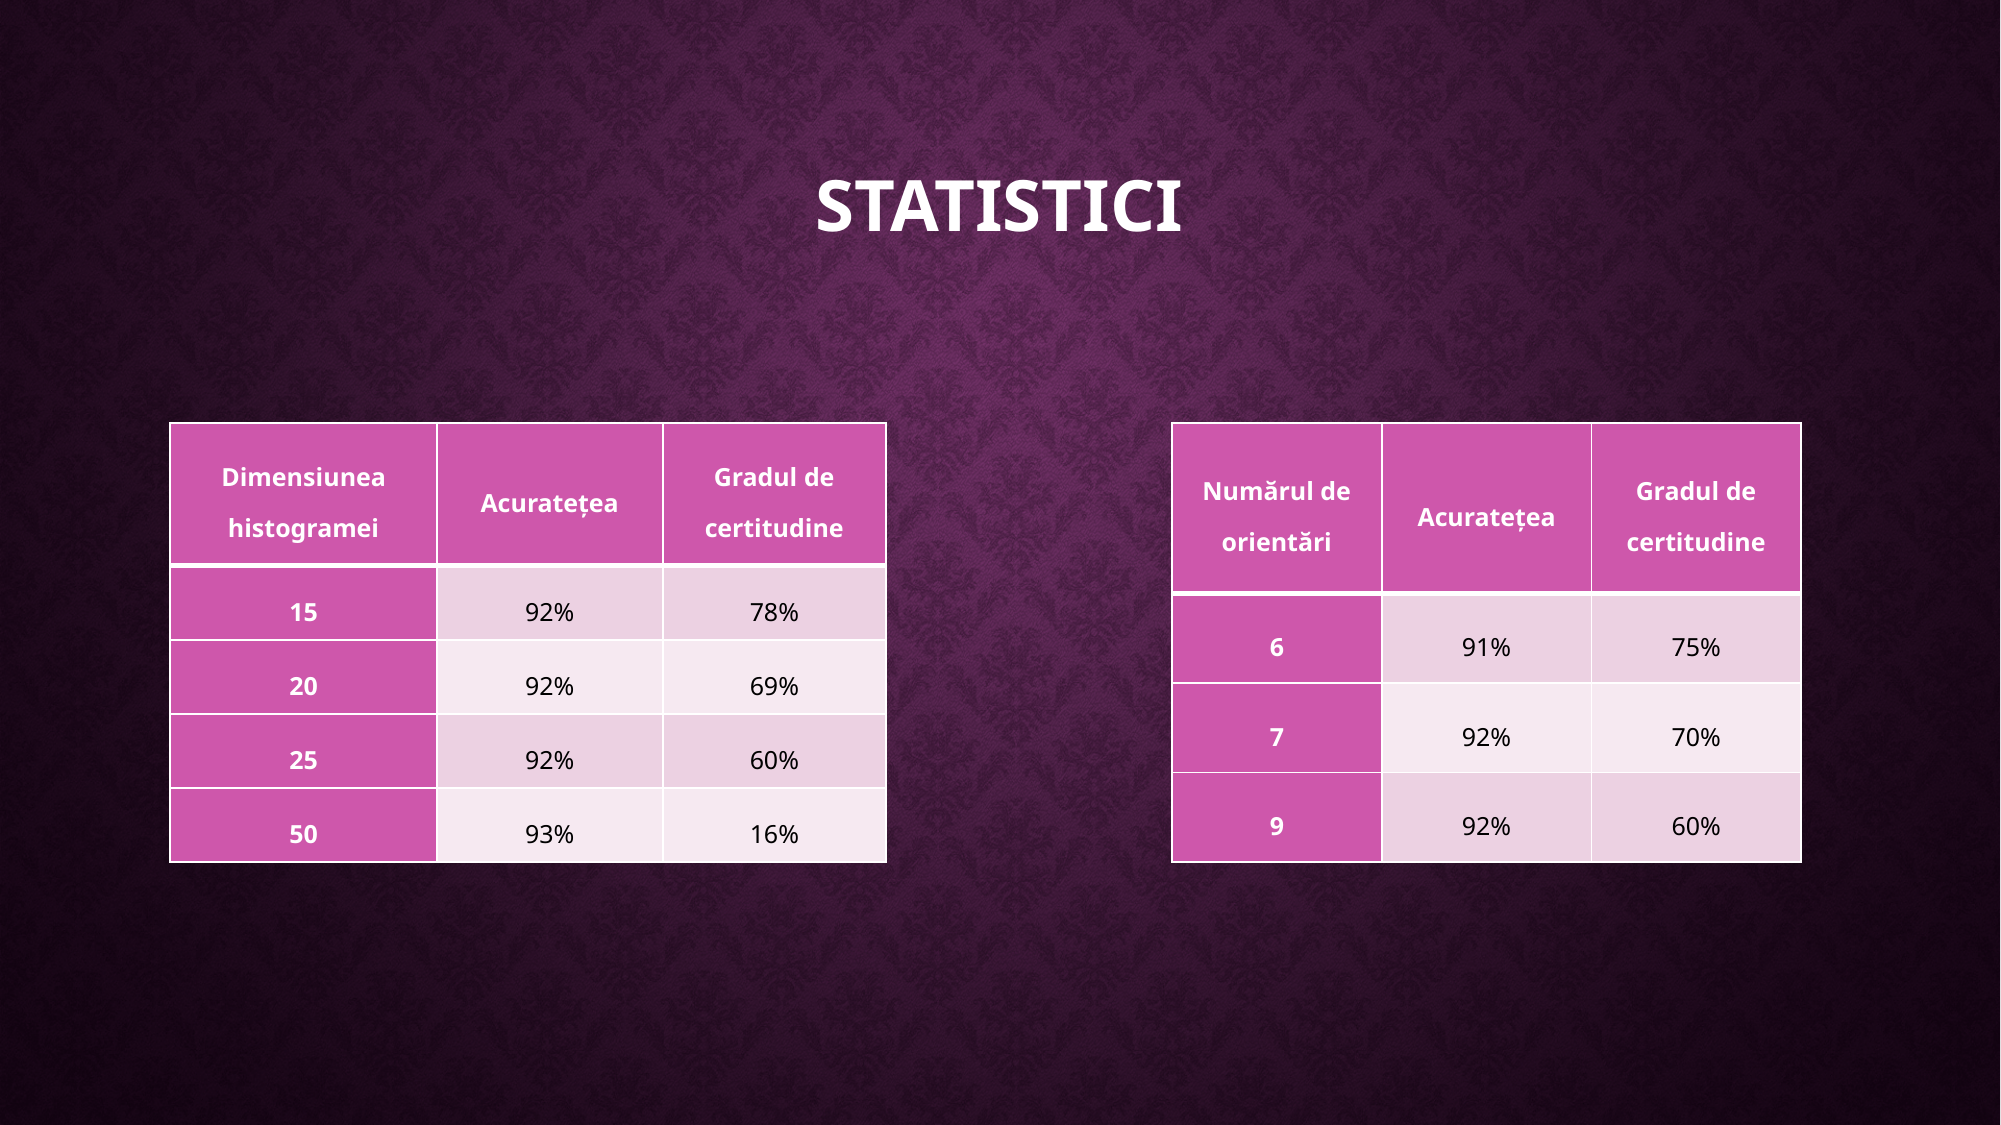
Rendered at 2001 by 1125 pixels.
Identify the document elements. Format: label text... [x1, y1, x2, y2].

table_cell 70% [1592, 684, 1800, 772]
table_cell 92% [438, 641, 662, 713]
table_cell 92% [438, 715, 662, 787]
table_cell 20 [171, 641, 436, 713]
table_cell 91% [1383, 596, 1591, 682]
table_cell 78% [664, 568, 885, 639]
table_header Acuratețea [1383, 424, 1591, 591]
table_cell 50 [171, 789, 436, 861]
table_cell 92% [1383, 773, 1591, 861]
table_cell 93% [438, 789, 662, 861]
table_cell 60% [1592, 773, 1800, 861]
table_header Dimensiunea histogramei [171, 424, 436, 563]
table_cell 16% [664, 789, 885, 861]
table_cell 69% [664, 641, 885, 713]
table_cell 15 [171, 568, 436, 639]
table_cell 9 [1173, 773, 1381, 861]
table_cell 25 [171, 715, 436, 787]
table_cell 6 [1173, 596, 1381, 682]
table_cell 7 [1173, 684, 1381, 772]
table_cell 92% [438, 568, 662, 639]
table_header Gradul de certitudine [664, 424, 885, 563]
table_cell 92% [1383, 684, 1591, 772]
table_header Numărul de orientări [1173, 424, 1381, 591]
table_cell 60% [664, 715, 885, 787]
table_header Gradul de certitudine [1592, 424, 1800, 591]
table_header Acuratețea [438, 424, 662, 563]
table_cell 75% [1592, 596, 1800, 682]
title STATISTICI [149, 99, 1849, 318]
